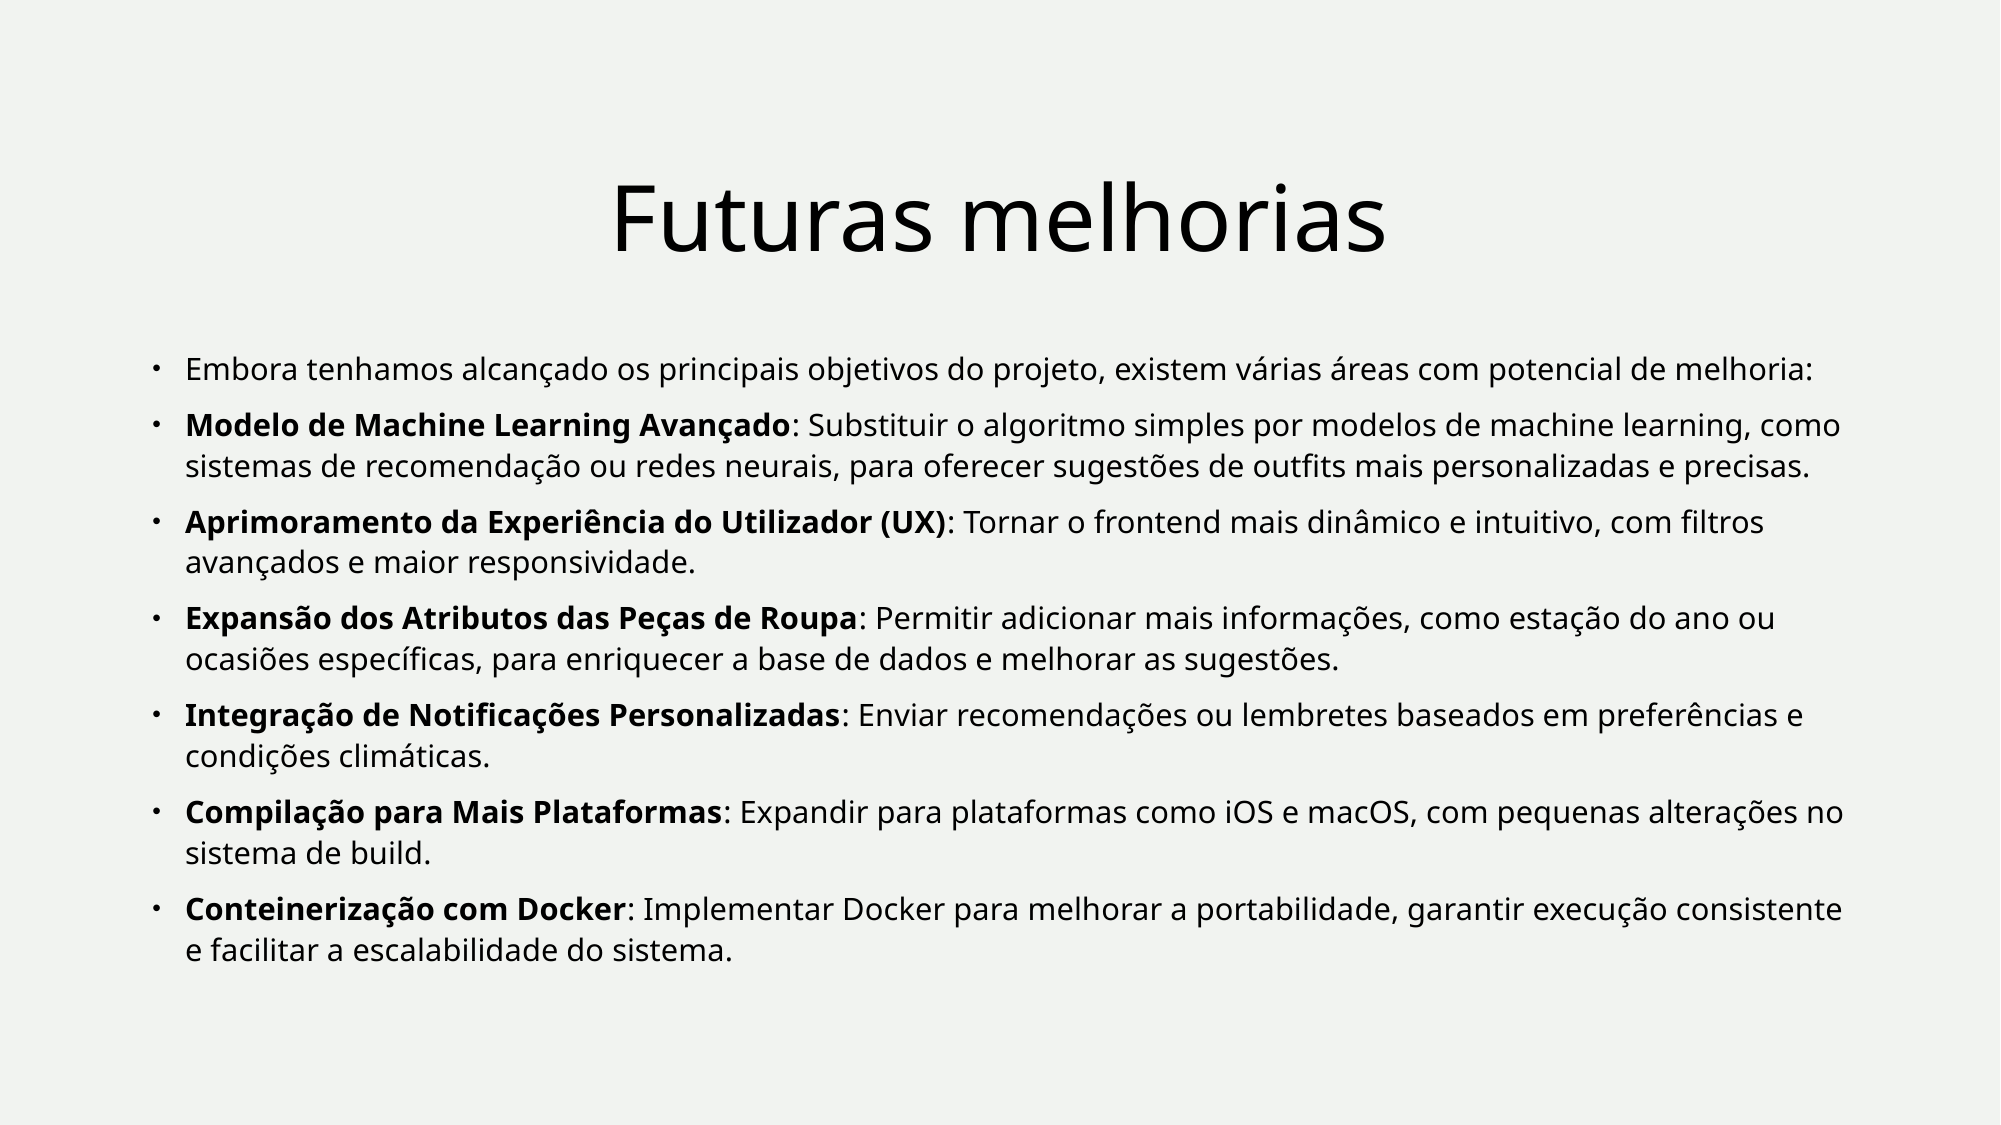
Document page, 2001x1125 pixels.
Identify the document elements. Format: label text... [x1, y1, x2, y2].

title Futuras melhorias [137, 95, 1863, 280]
list Embora tenhamos alcançado os principais objetivos do projeto, existem várias áreas com potencial de melhoria: Modelo de Machine Learning Avançado: Substituir o algoritmo simples por modelos de machine learning, como sistemas de recomendação ou redes neurais, para oferecer sugestões de outfits mais personalizadas e precisas. Aprimoramento da Experiência do Utilizador (UX): Tornar o frontend mais dinâmico e intuitivo, com filtros avançados e maior responsividade. Expansão dos Atributos das Peças de Roupa: Permitir adicionar mais informações, como estação do ano ou ocasiões específicas, para enriquecer a base de dados e melhorar as sugestões. Integração de Notificações Personalizadas: Enviar recomendações ou lembretes baseados em preferências e condições climáticas. Compilação para Mais Plataformas: Expandir para plataformas como iOS e macOS, com pequenas alterações no sistema de build. Conteinerização com Docker: Implementar Docker para melhorar a portabilidade, garantir execução consistente e facilitar a escalabilidade do sistema. [137, 338, 1863, 1014]
